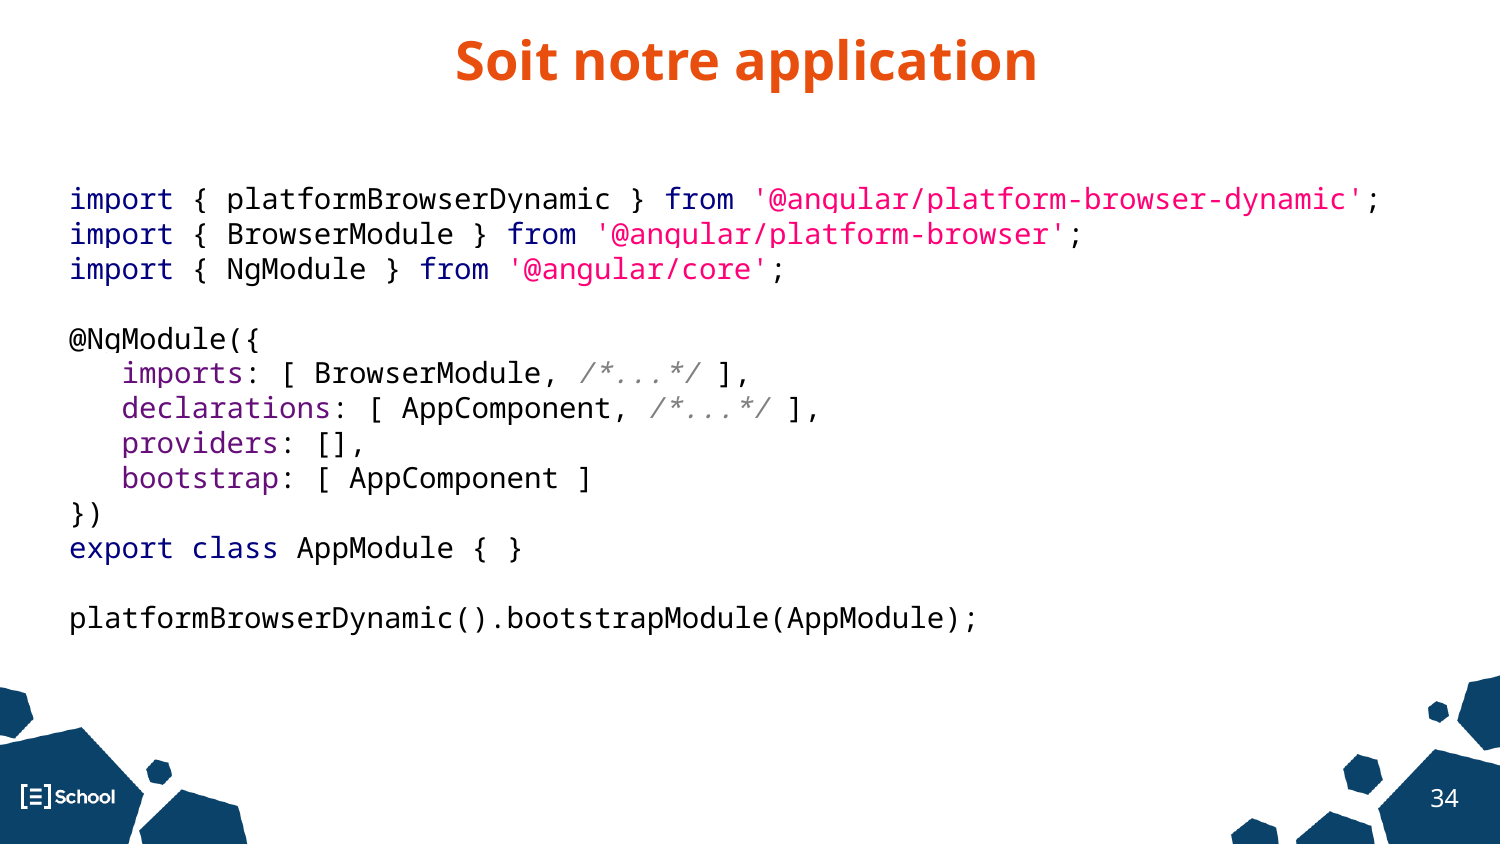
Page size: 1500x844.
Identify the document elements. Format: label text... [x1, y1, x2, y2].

slide_number ‹#› [1383, 767, 1474, 832]
text_box import { platformBrowserDynamic } from '@angular/platform-browser-dynamic'; import { BrowserModule } from '@angular/platform-browser'; import { NgModule } from '@angular/core'; @NgModule({ imports: [ BrowserModule, /*...*/ ], declarations: [ AppComponent, /*...*/ ], providers: [], bootstrap: [ AppComponent ] }) export class AppModule { } platformBrowserDynamic().bootstrapModule(AppModule); [54, 165, 1420, 737]
text_box Soit notre application [22, 11, 1472, 123]
picture [0, 0, 1500, 844]
